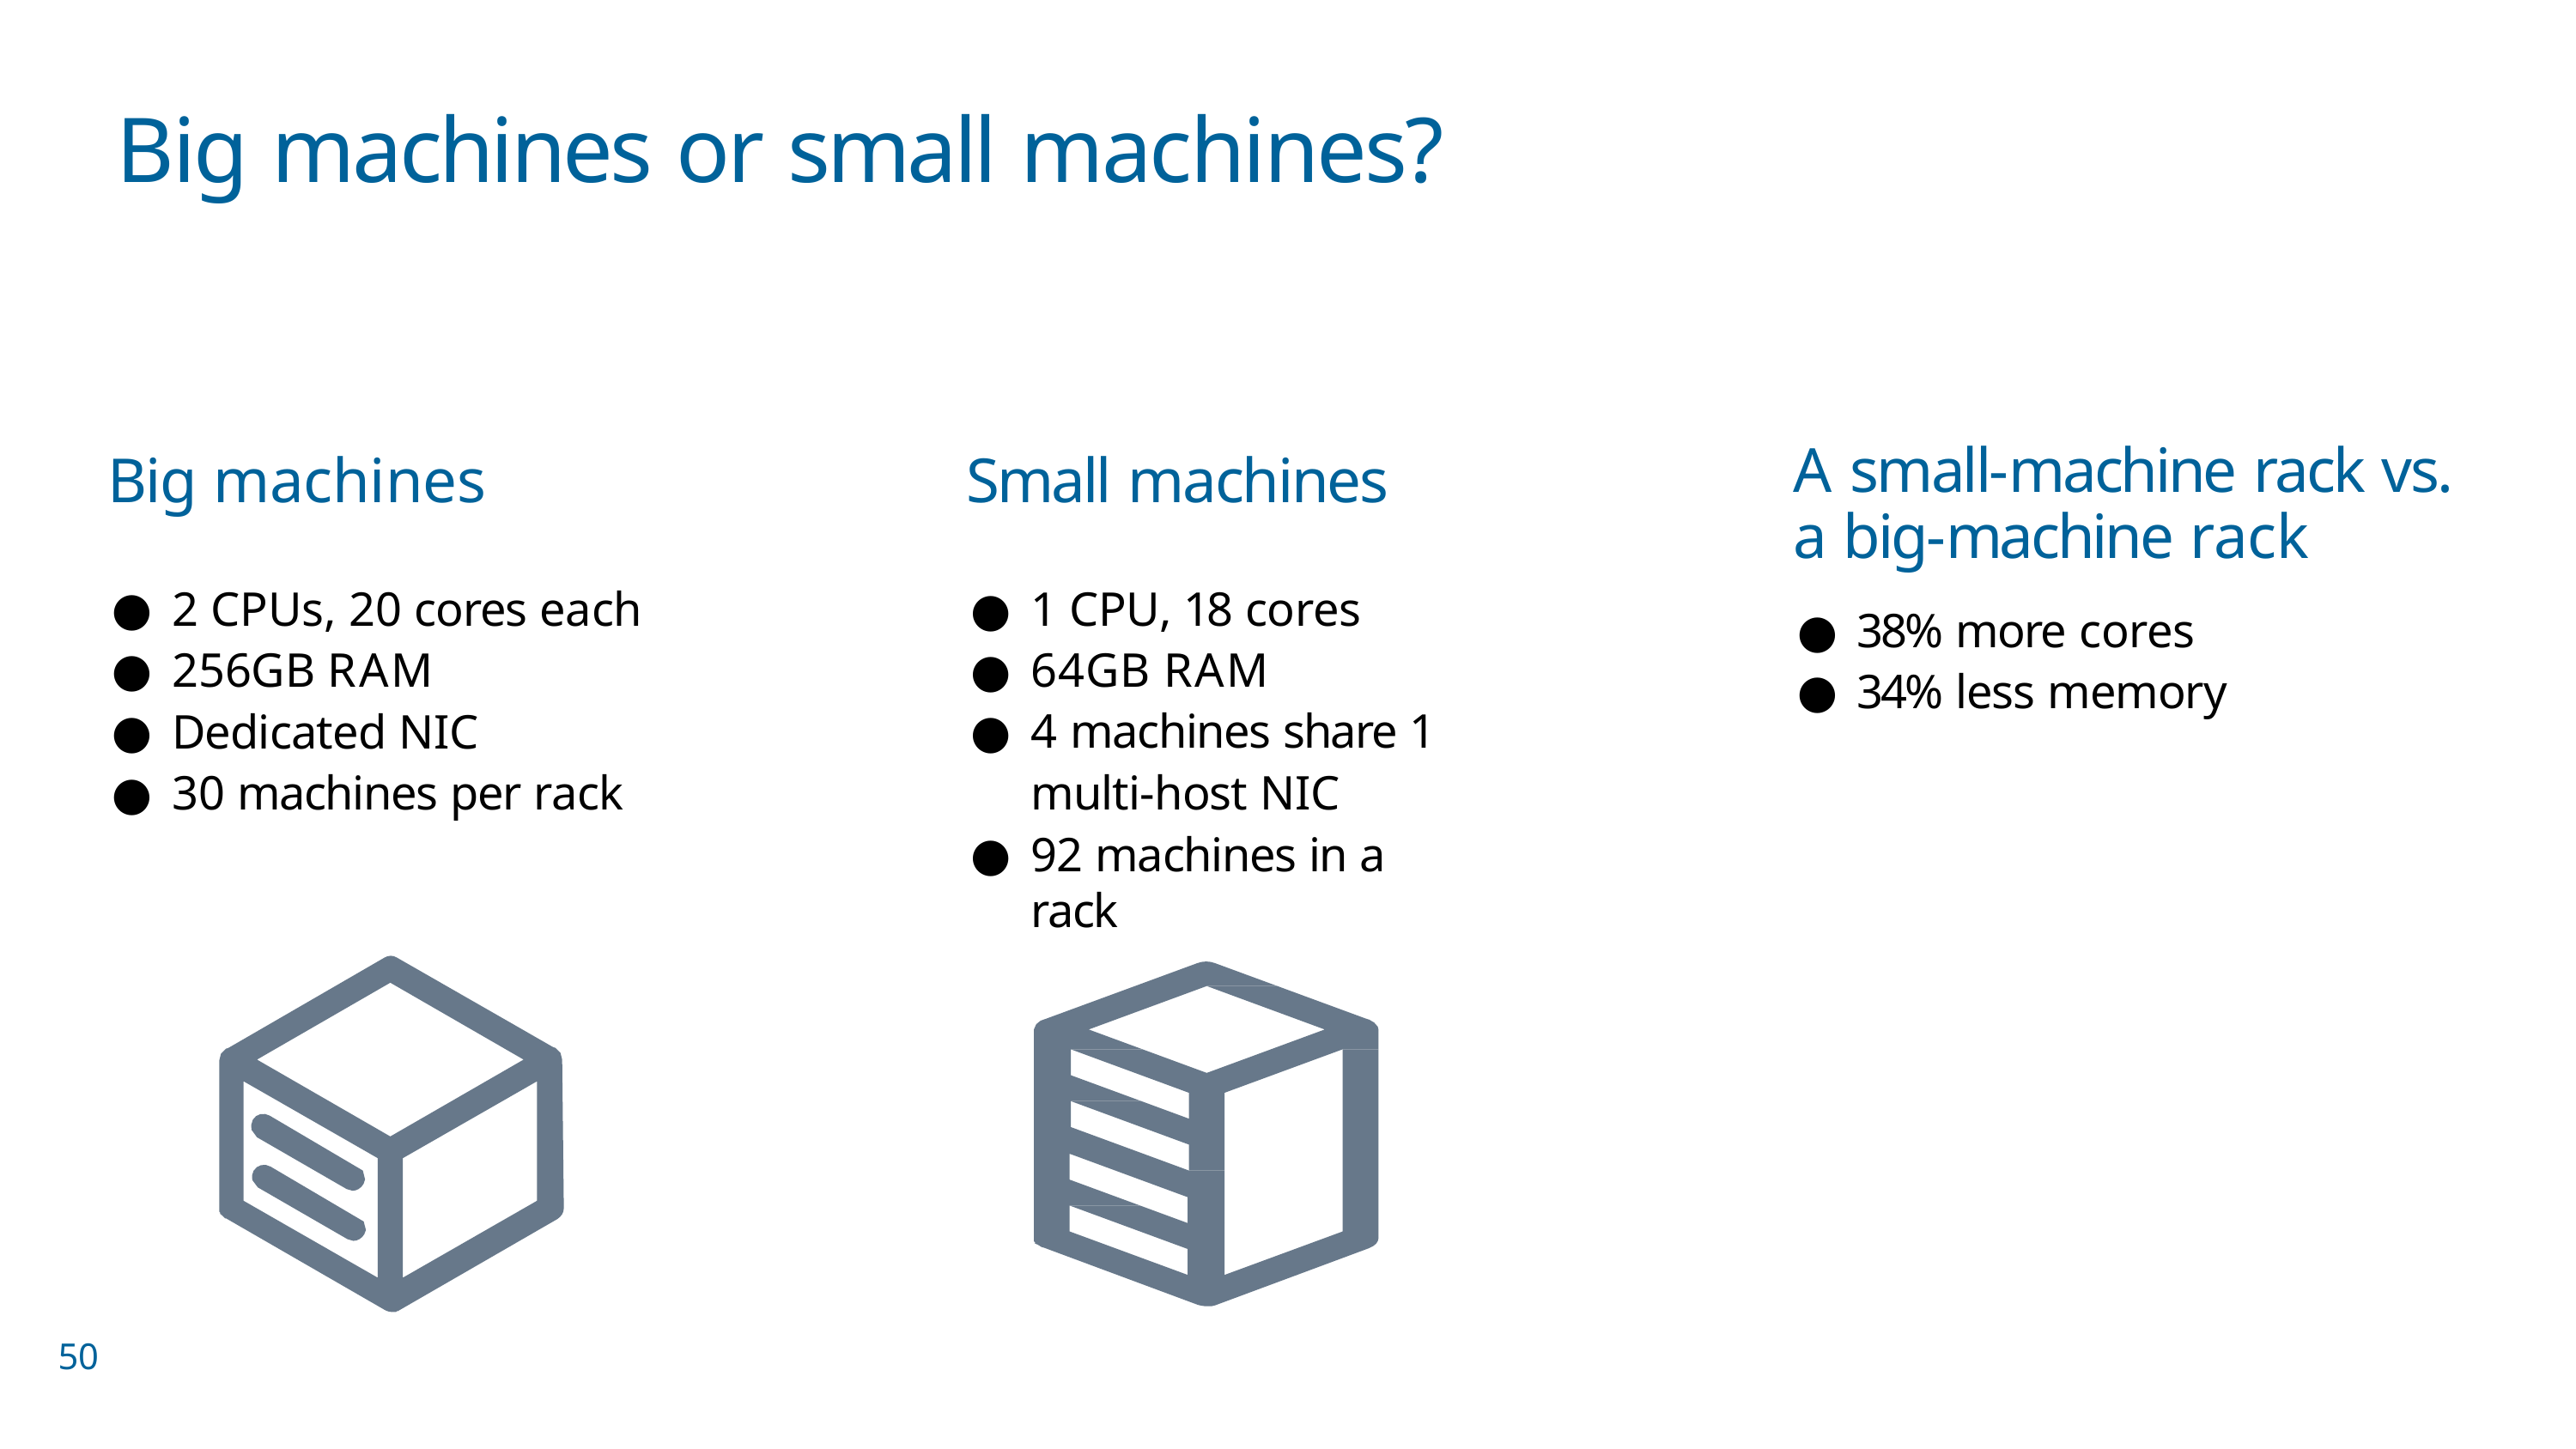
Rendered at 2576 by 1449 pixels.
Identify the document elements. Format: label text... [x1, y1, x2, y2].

text_box A small-machine rack vs. a big-machine rack [1791, 428, 2499, 571]
text_box 1 CPU, 18 cores 64GB RAM 4 machines share 1 multi-host NIC 92 machines in a rack [969, 573, 1504, 937]
title Big machines or small machines? [110, 76, 2516, 335]
text_box Small machines [964, 440, 1415, 515]
text_box Big machines 2 CPUs, 20 cores each 256GB RAM Dedicated NIC 30 machines per rack [106, 440, 666, 820]
text_box 38% more cores 34% less memory [1795, 594, 2254, 718]
text_box [219, 955, 564, 1313]
slide_number 50 [47, 1331, 113, 1449]
text_box [1034, 961, 1379, 1307]
